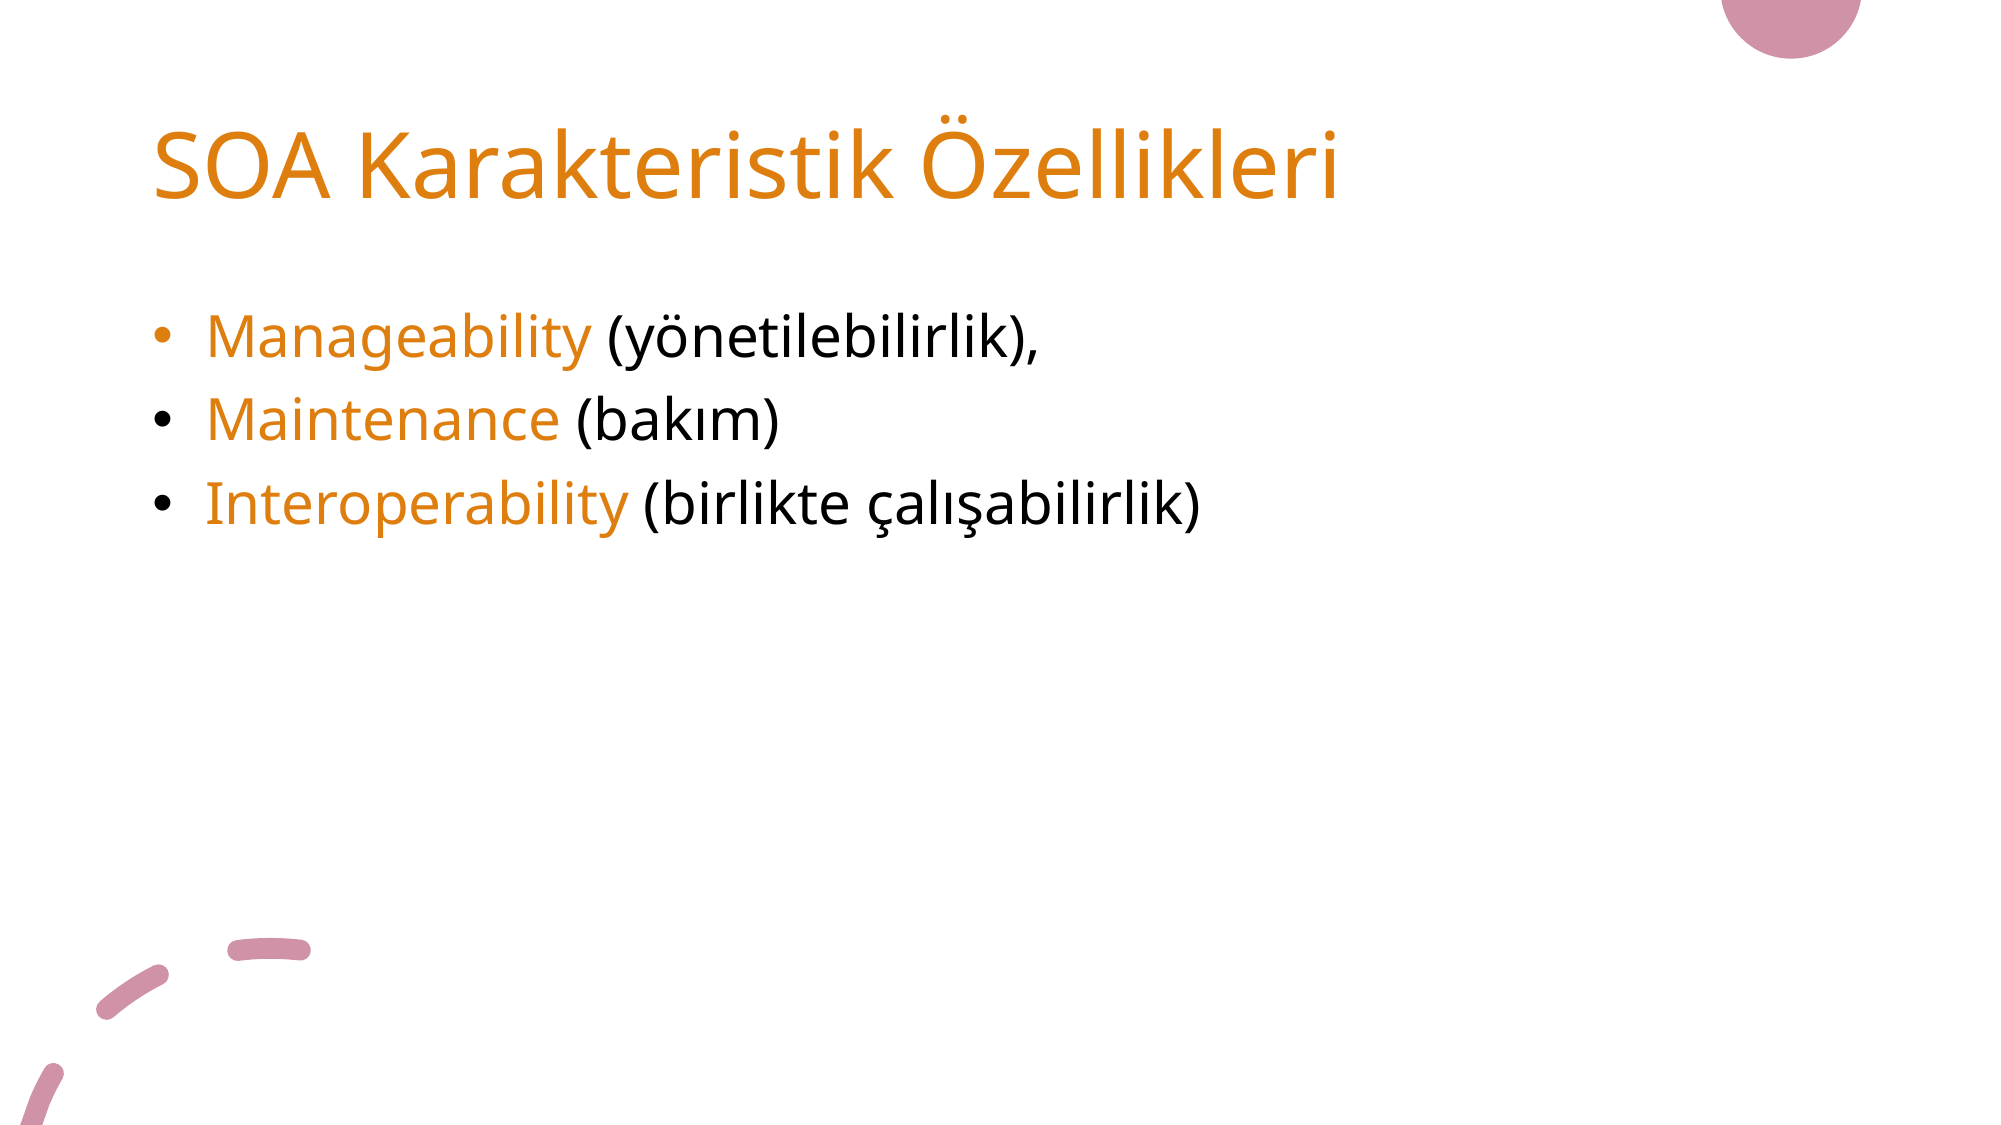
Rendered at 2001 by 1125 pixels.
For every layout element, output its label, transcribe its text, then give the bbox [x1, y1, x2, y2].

list Manageability (yönetilebilirlik), Maintenance (bakım) Interoperability (birlikte çalışabilirlik) [137, 299, 1863, 933]
title SOA Karakteristik Özellikleri [137, 59, 1863, 278]
